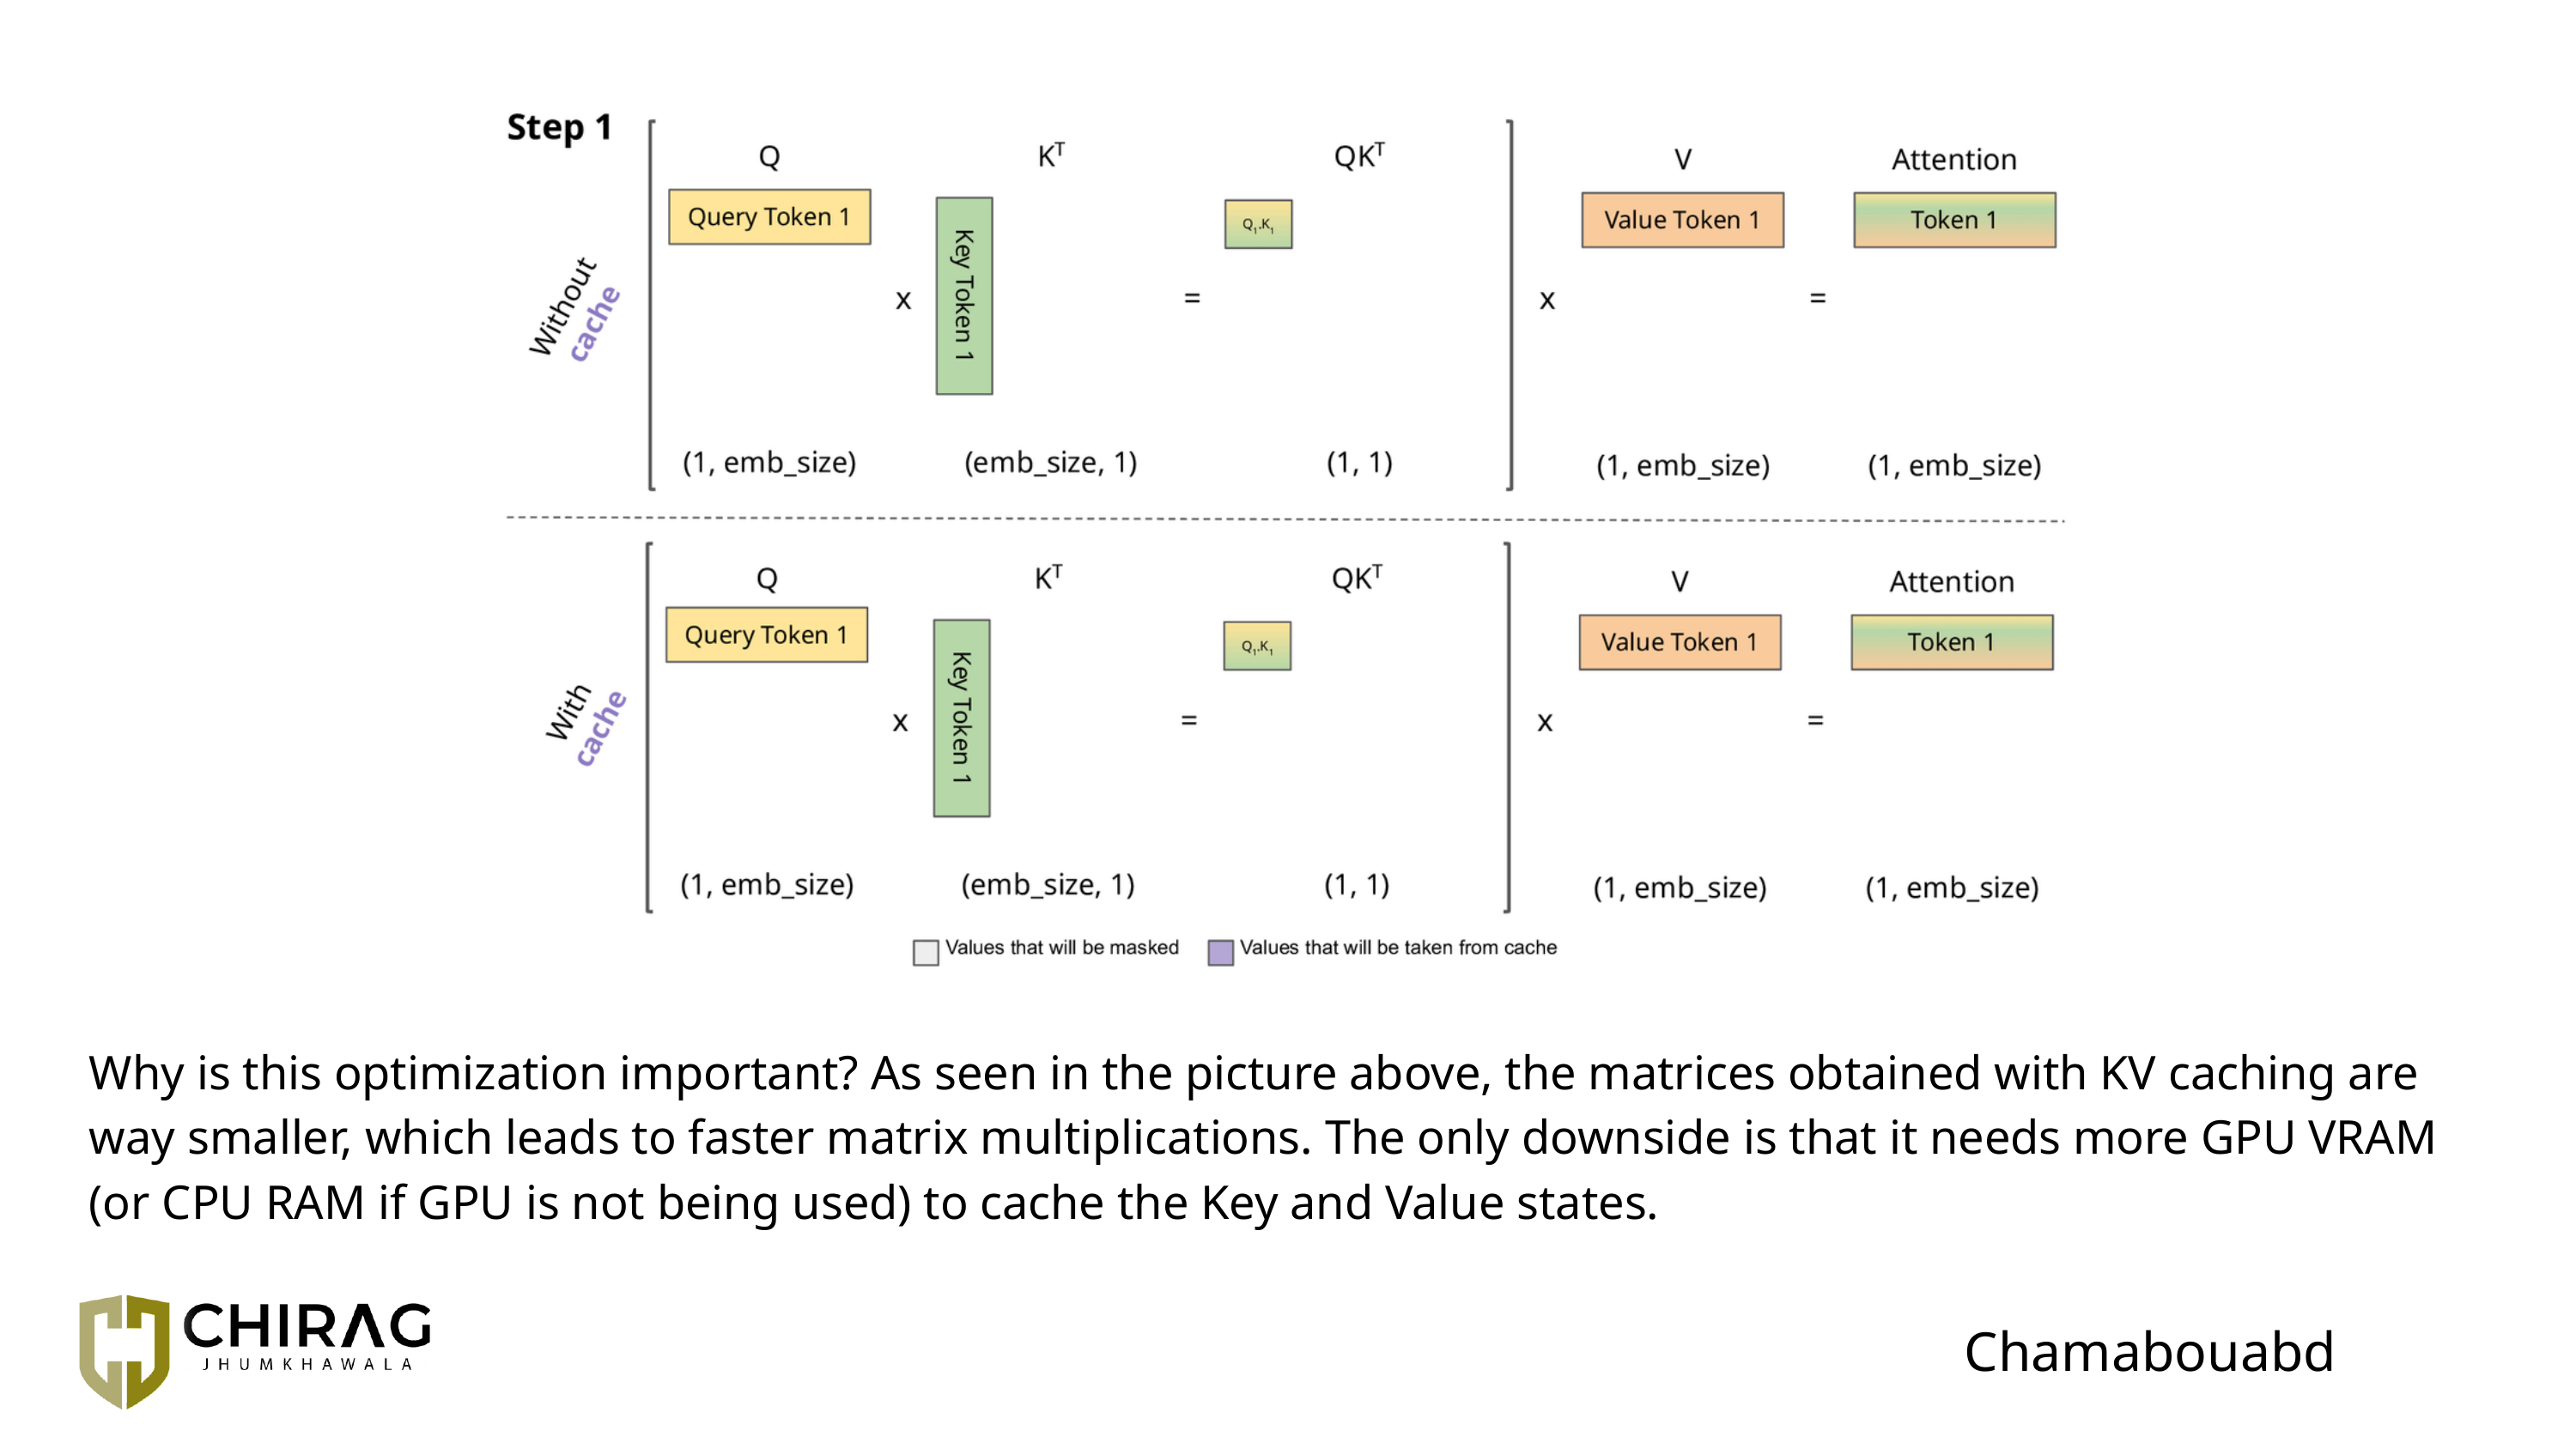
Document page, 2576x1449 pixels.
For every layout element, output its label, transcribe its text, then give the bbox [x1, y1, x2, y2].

text_box [73, 1270, 438, 1426]
text_box Why is this optimization important? As seen in the picture above, the matrices obtained with KV caching are way smaller, which leads to faster matrix multiplications. The only downside is that it needs more GPU VRAM (or CPU RAM if GPU is not being used) to cache the Key and Value states. [88, 1034, 2487, 1229]
text_box Chamabouabd [1964, 1306, 2432, 1382]
text_box [492, 88, 2084, 984]
